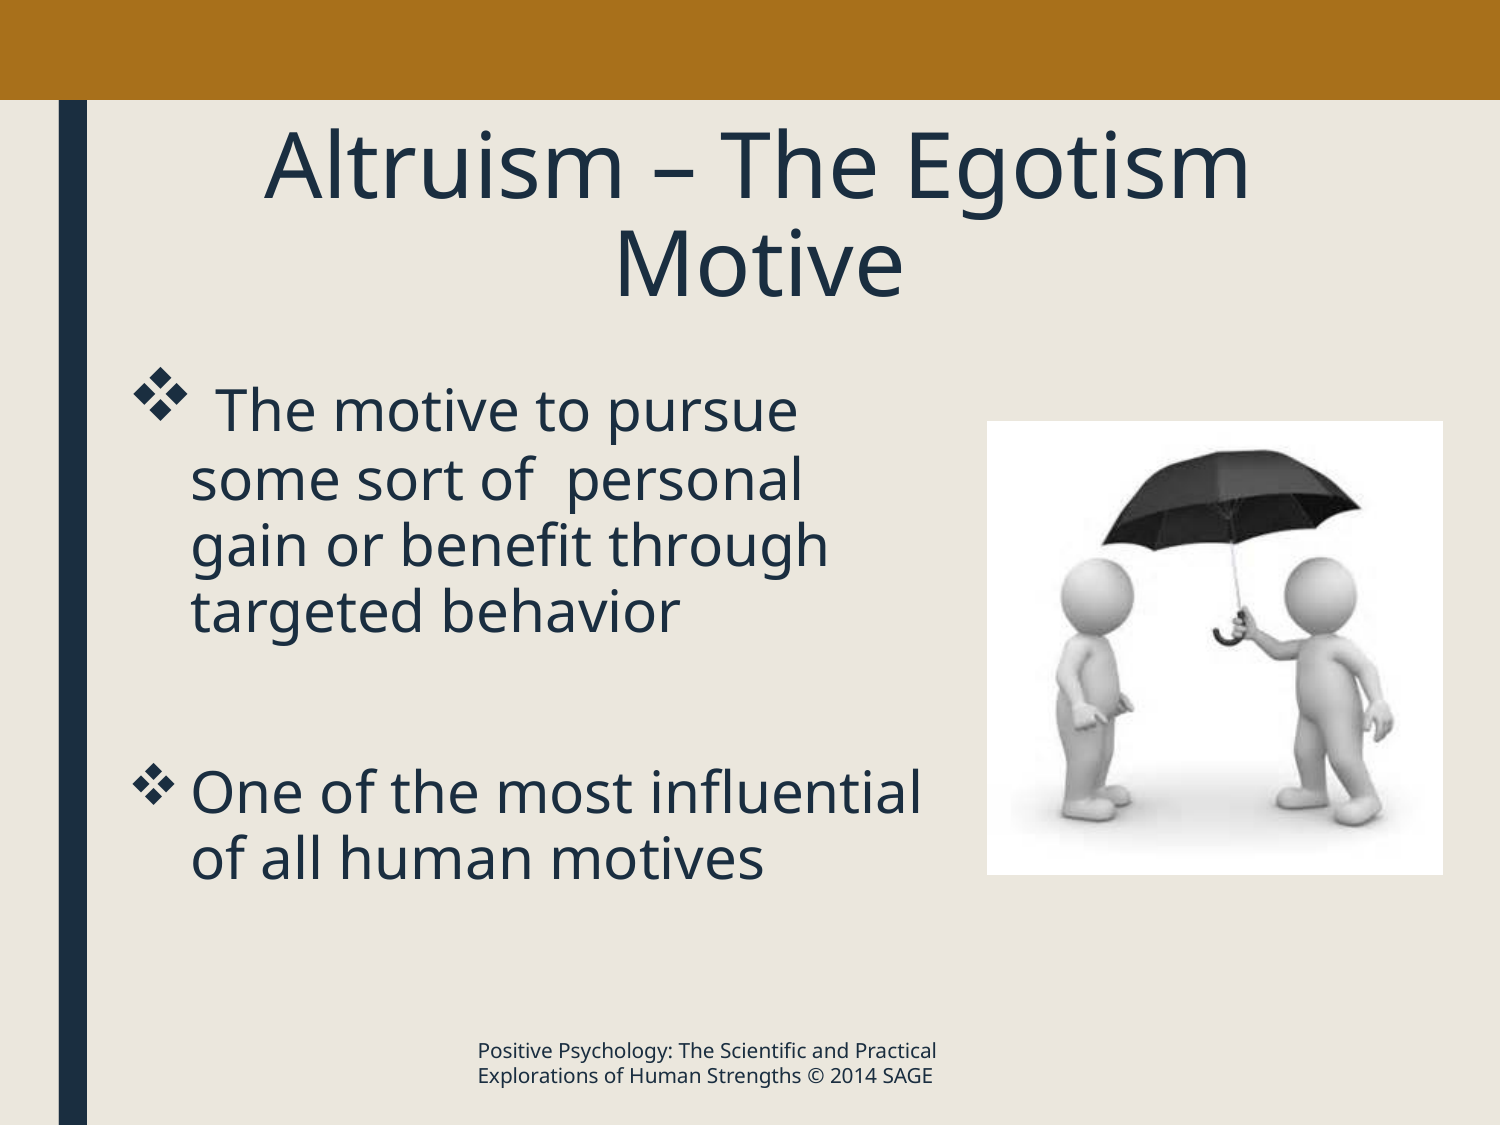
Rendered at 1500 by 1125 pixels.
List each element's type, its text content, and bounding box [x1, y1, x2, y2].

picture [987, 421, 1443, 875]
title Altruism – The Egotism Motive [168, 112, 1351, 357]
footer Positive Psychology: The Scientific and Practical Explorations of Human Strengths © 2014 SAGE [462, 1025, 988, 1100]
list The motive to pursue some sort of personal gain or benefit through targeted behavior One of the most influential of all human motives [112, 356, 950, 956]
